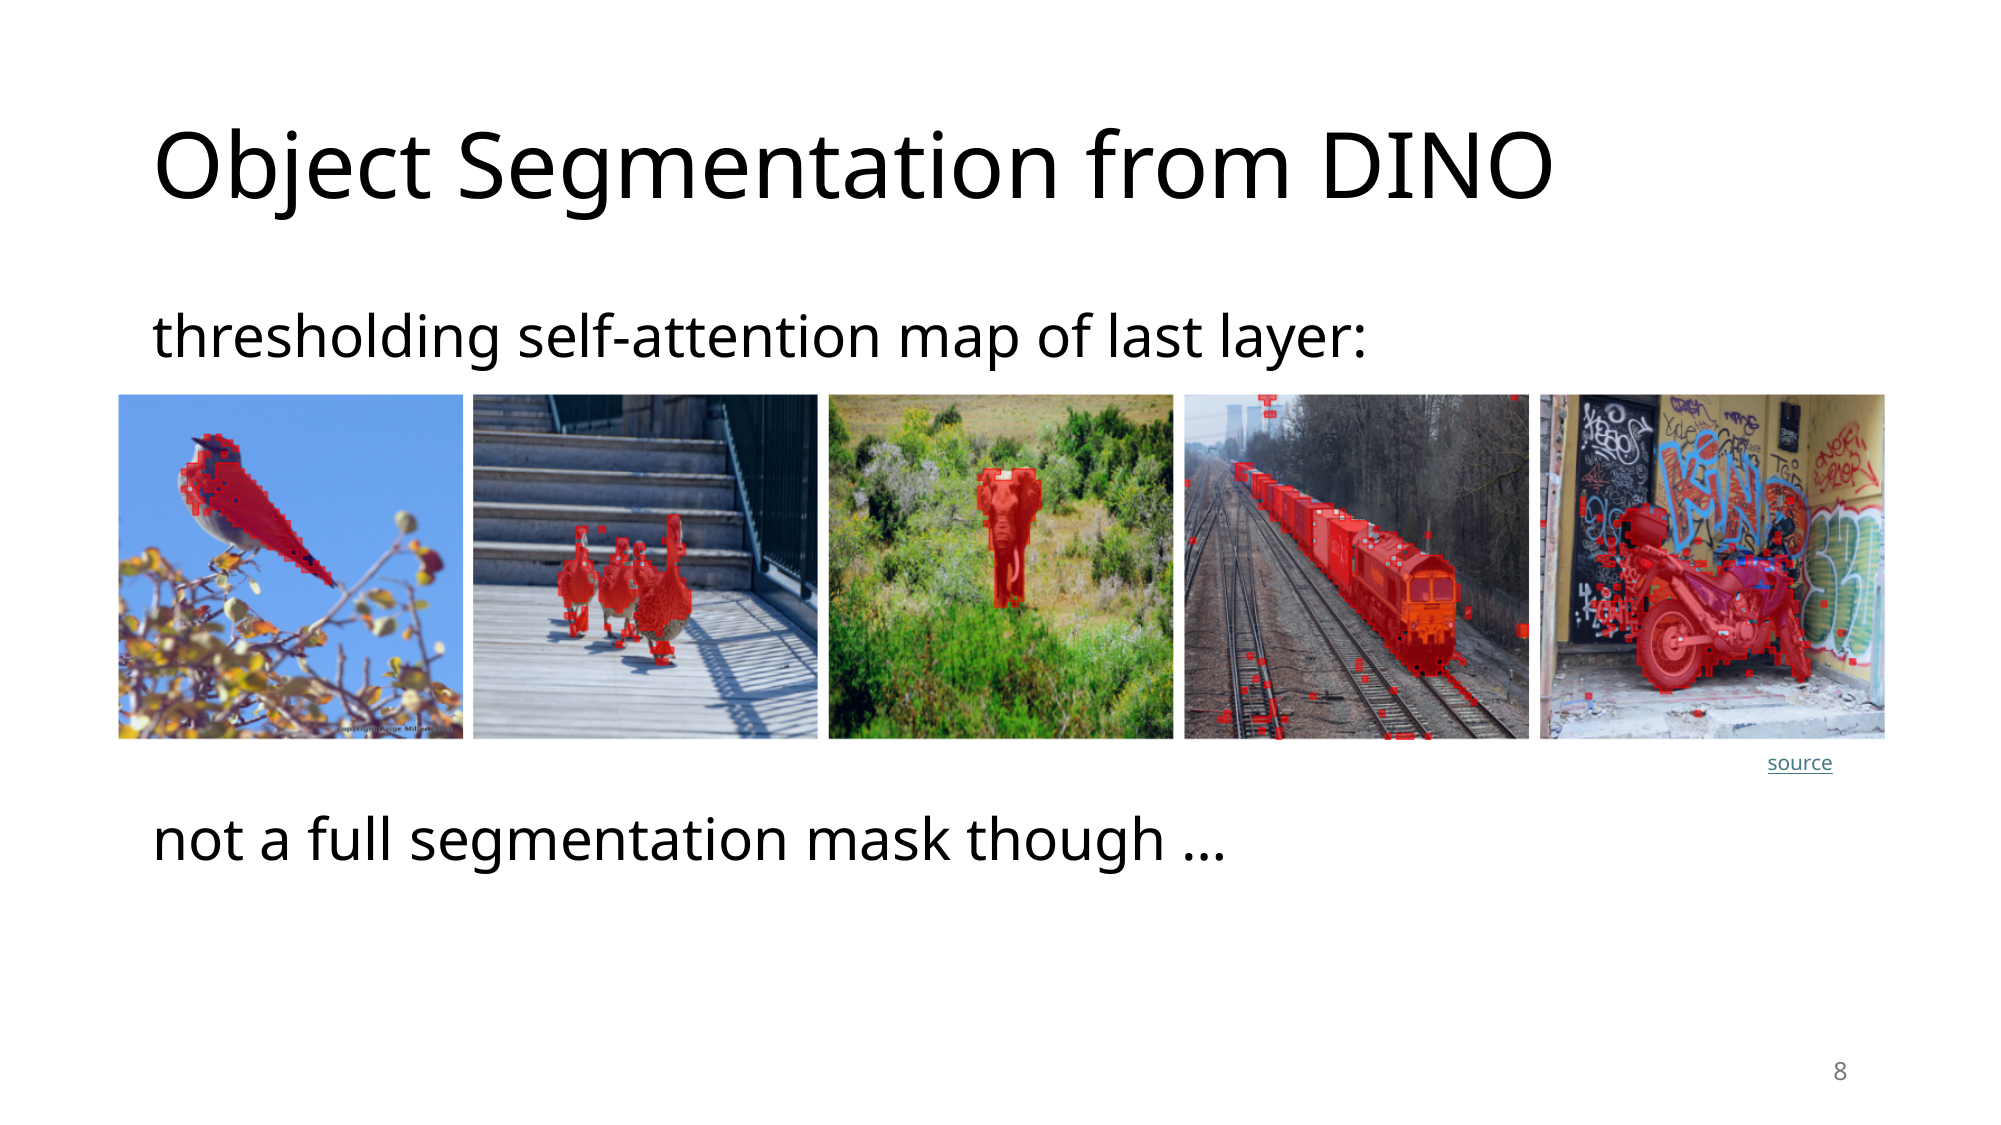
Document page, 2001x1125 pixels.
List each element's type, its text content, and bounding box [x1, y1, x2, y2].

title Object Segmentation from DINO [137, 59, 1863, 278]
picture [112, 389, 1887, 742]
list thresholding self-attention map of last layer: not a full segmentation mask though … [137, 742, 1863, 1014]
text_box source [1752, 742, 1850, 786]
slide_number 8 [1412, 1042, 1863, 1103]
list thresholding self-attention map of last layer: not a full segmentation mask though … [137, 299, 1863, 389]
